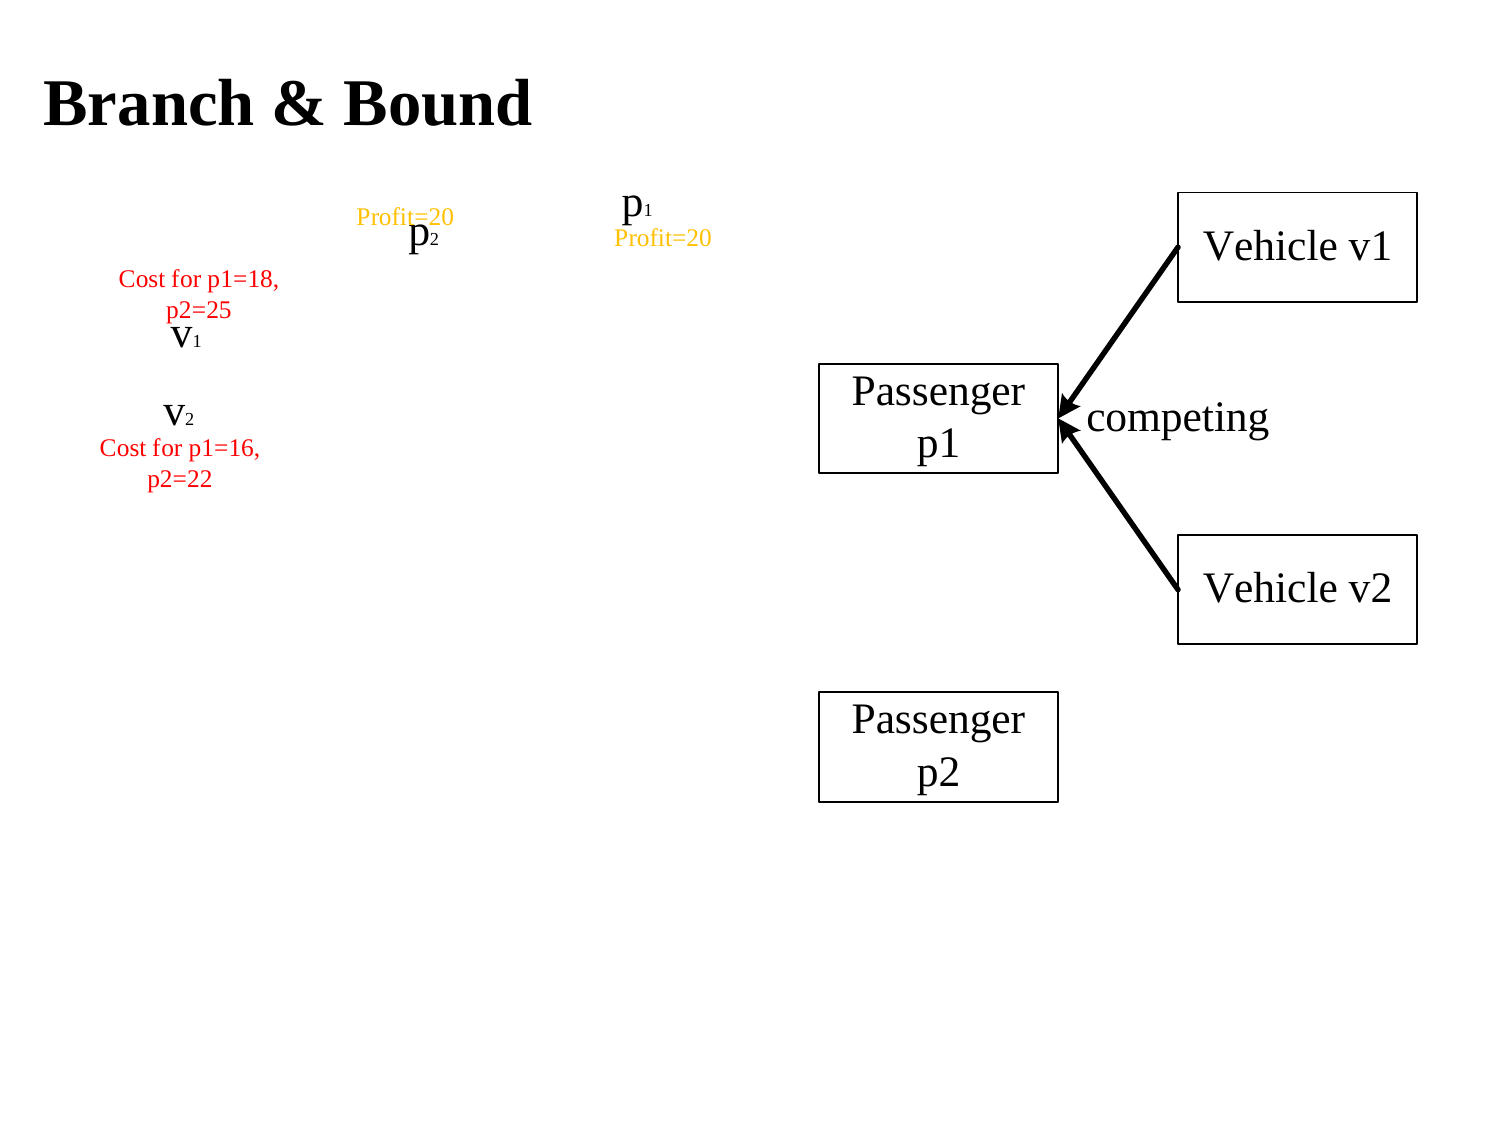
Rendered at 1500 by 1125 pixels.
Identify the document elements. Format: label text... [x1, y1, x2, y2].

picture [84, 164, 767, 859]
text_box Branch & Bound [28, 51, 561, 146]
picture [814, 188, 1420, 819]
